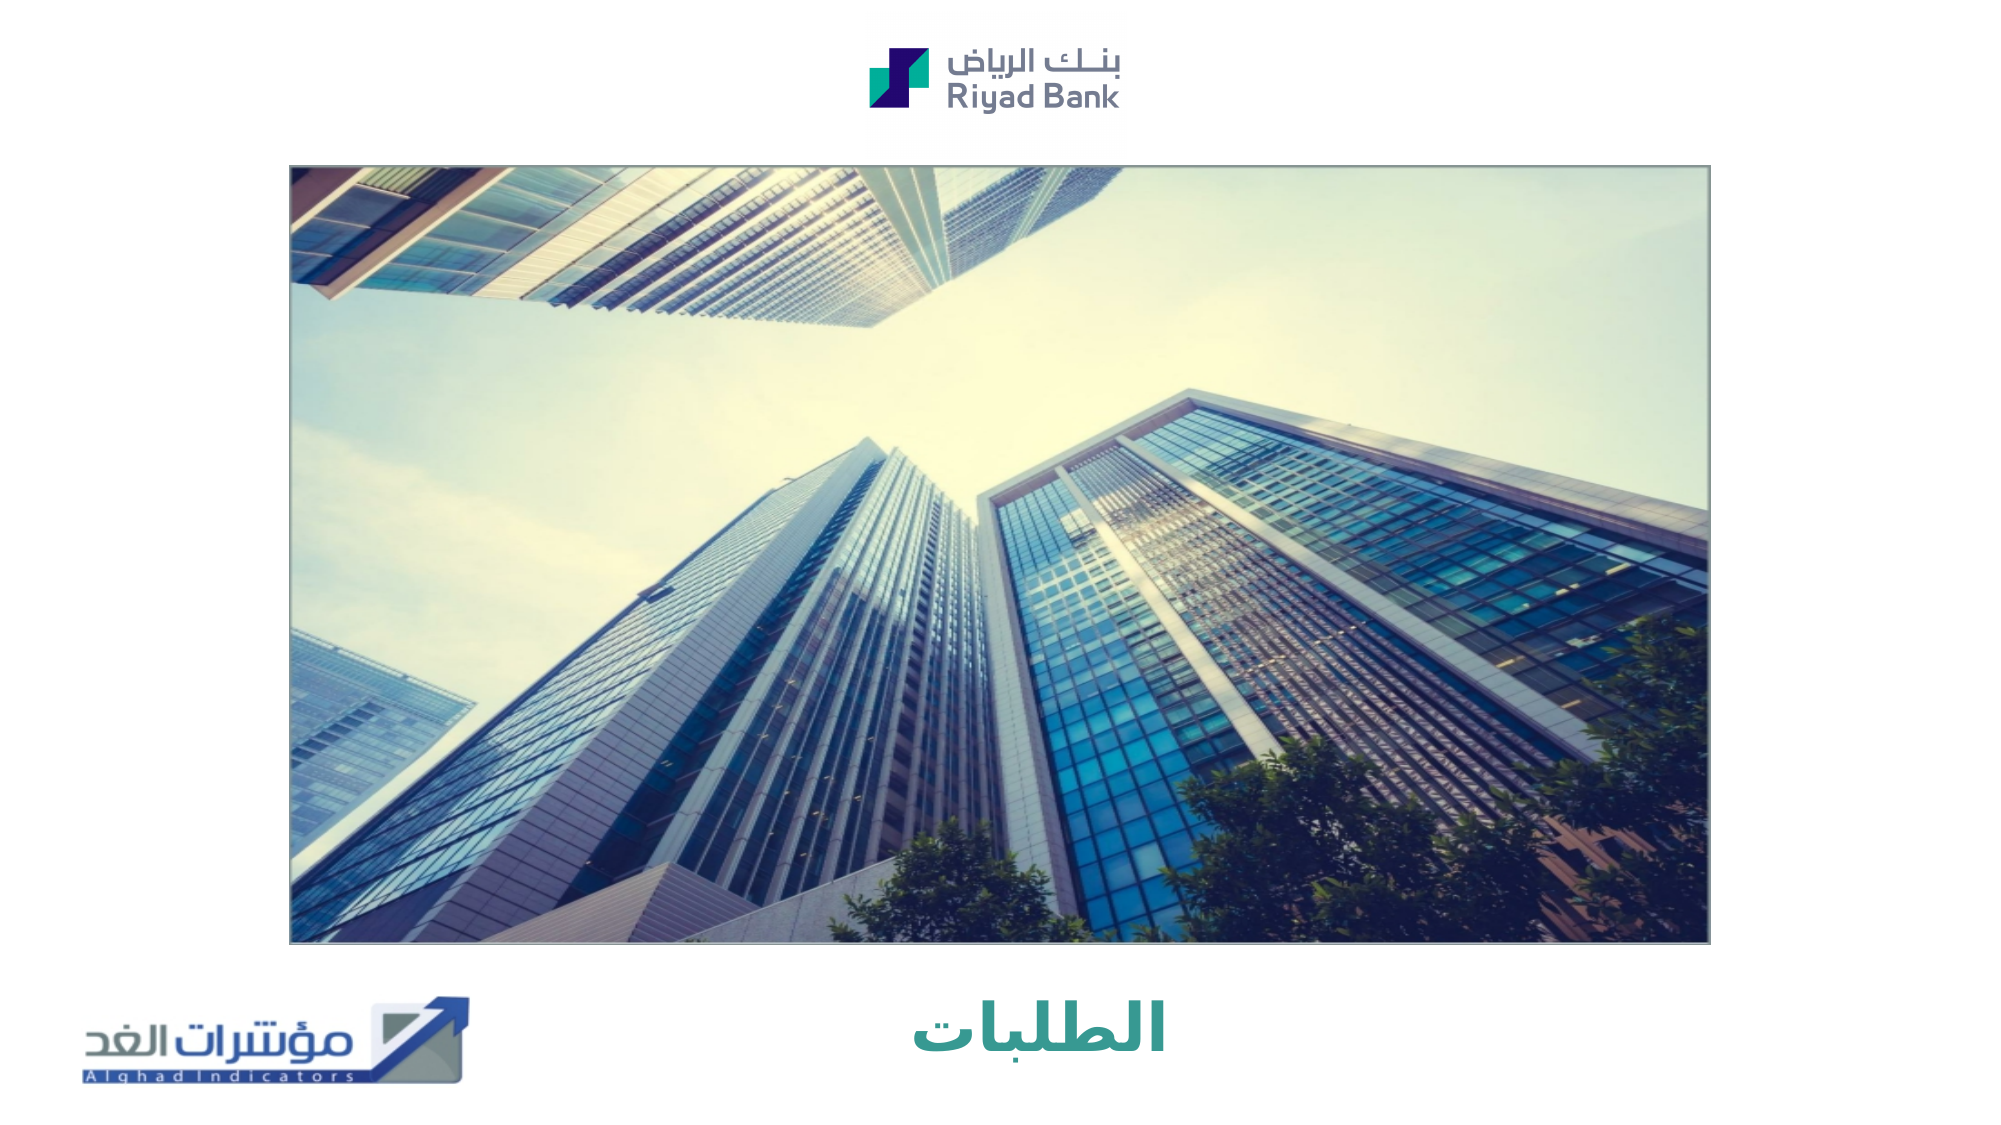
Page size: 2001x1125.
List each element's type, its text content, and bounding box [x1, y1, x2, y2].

picture [81, 994, 473, 1088]
picture [865, 11, 1127, 159]
picture [288, 165, 1711, 946]
text_box الطلبات [489, 969, 1591, 1080]
